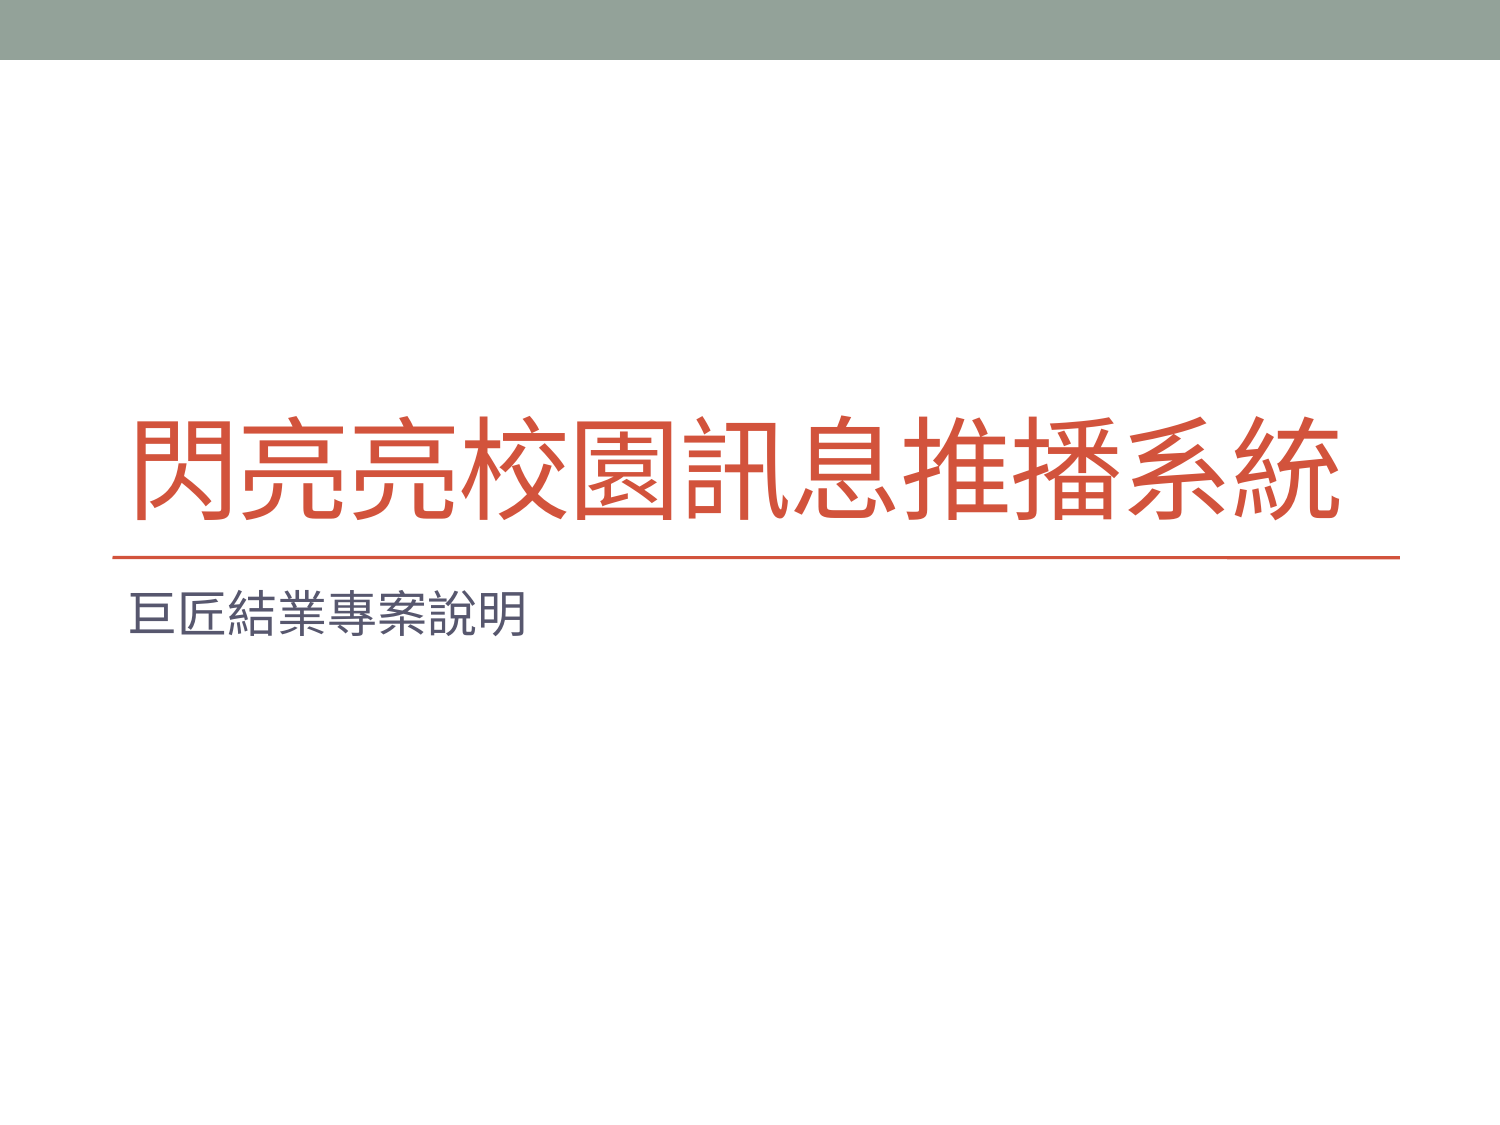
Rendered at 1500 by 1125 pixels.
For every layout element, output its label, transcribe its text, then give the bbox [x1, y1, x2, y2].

title 閃亮亮校園訊息推播系統 [112, 224, 1400, 542]
subtitle 巨匠結業專案說明 [112, 575, 1163, 863]
